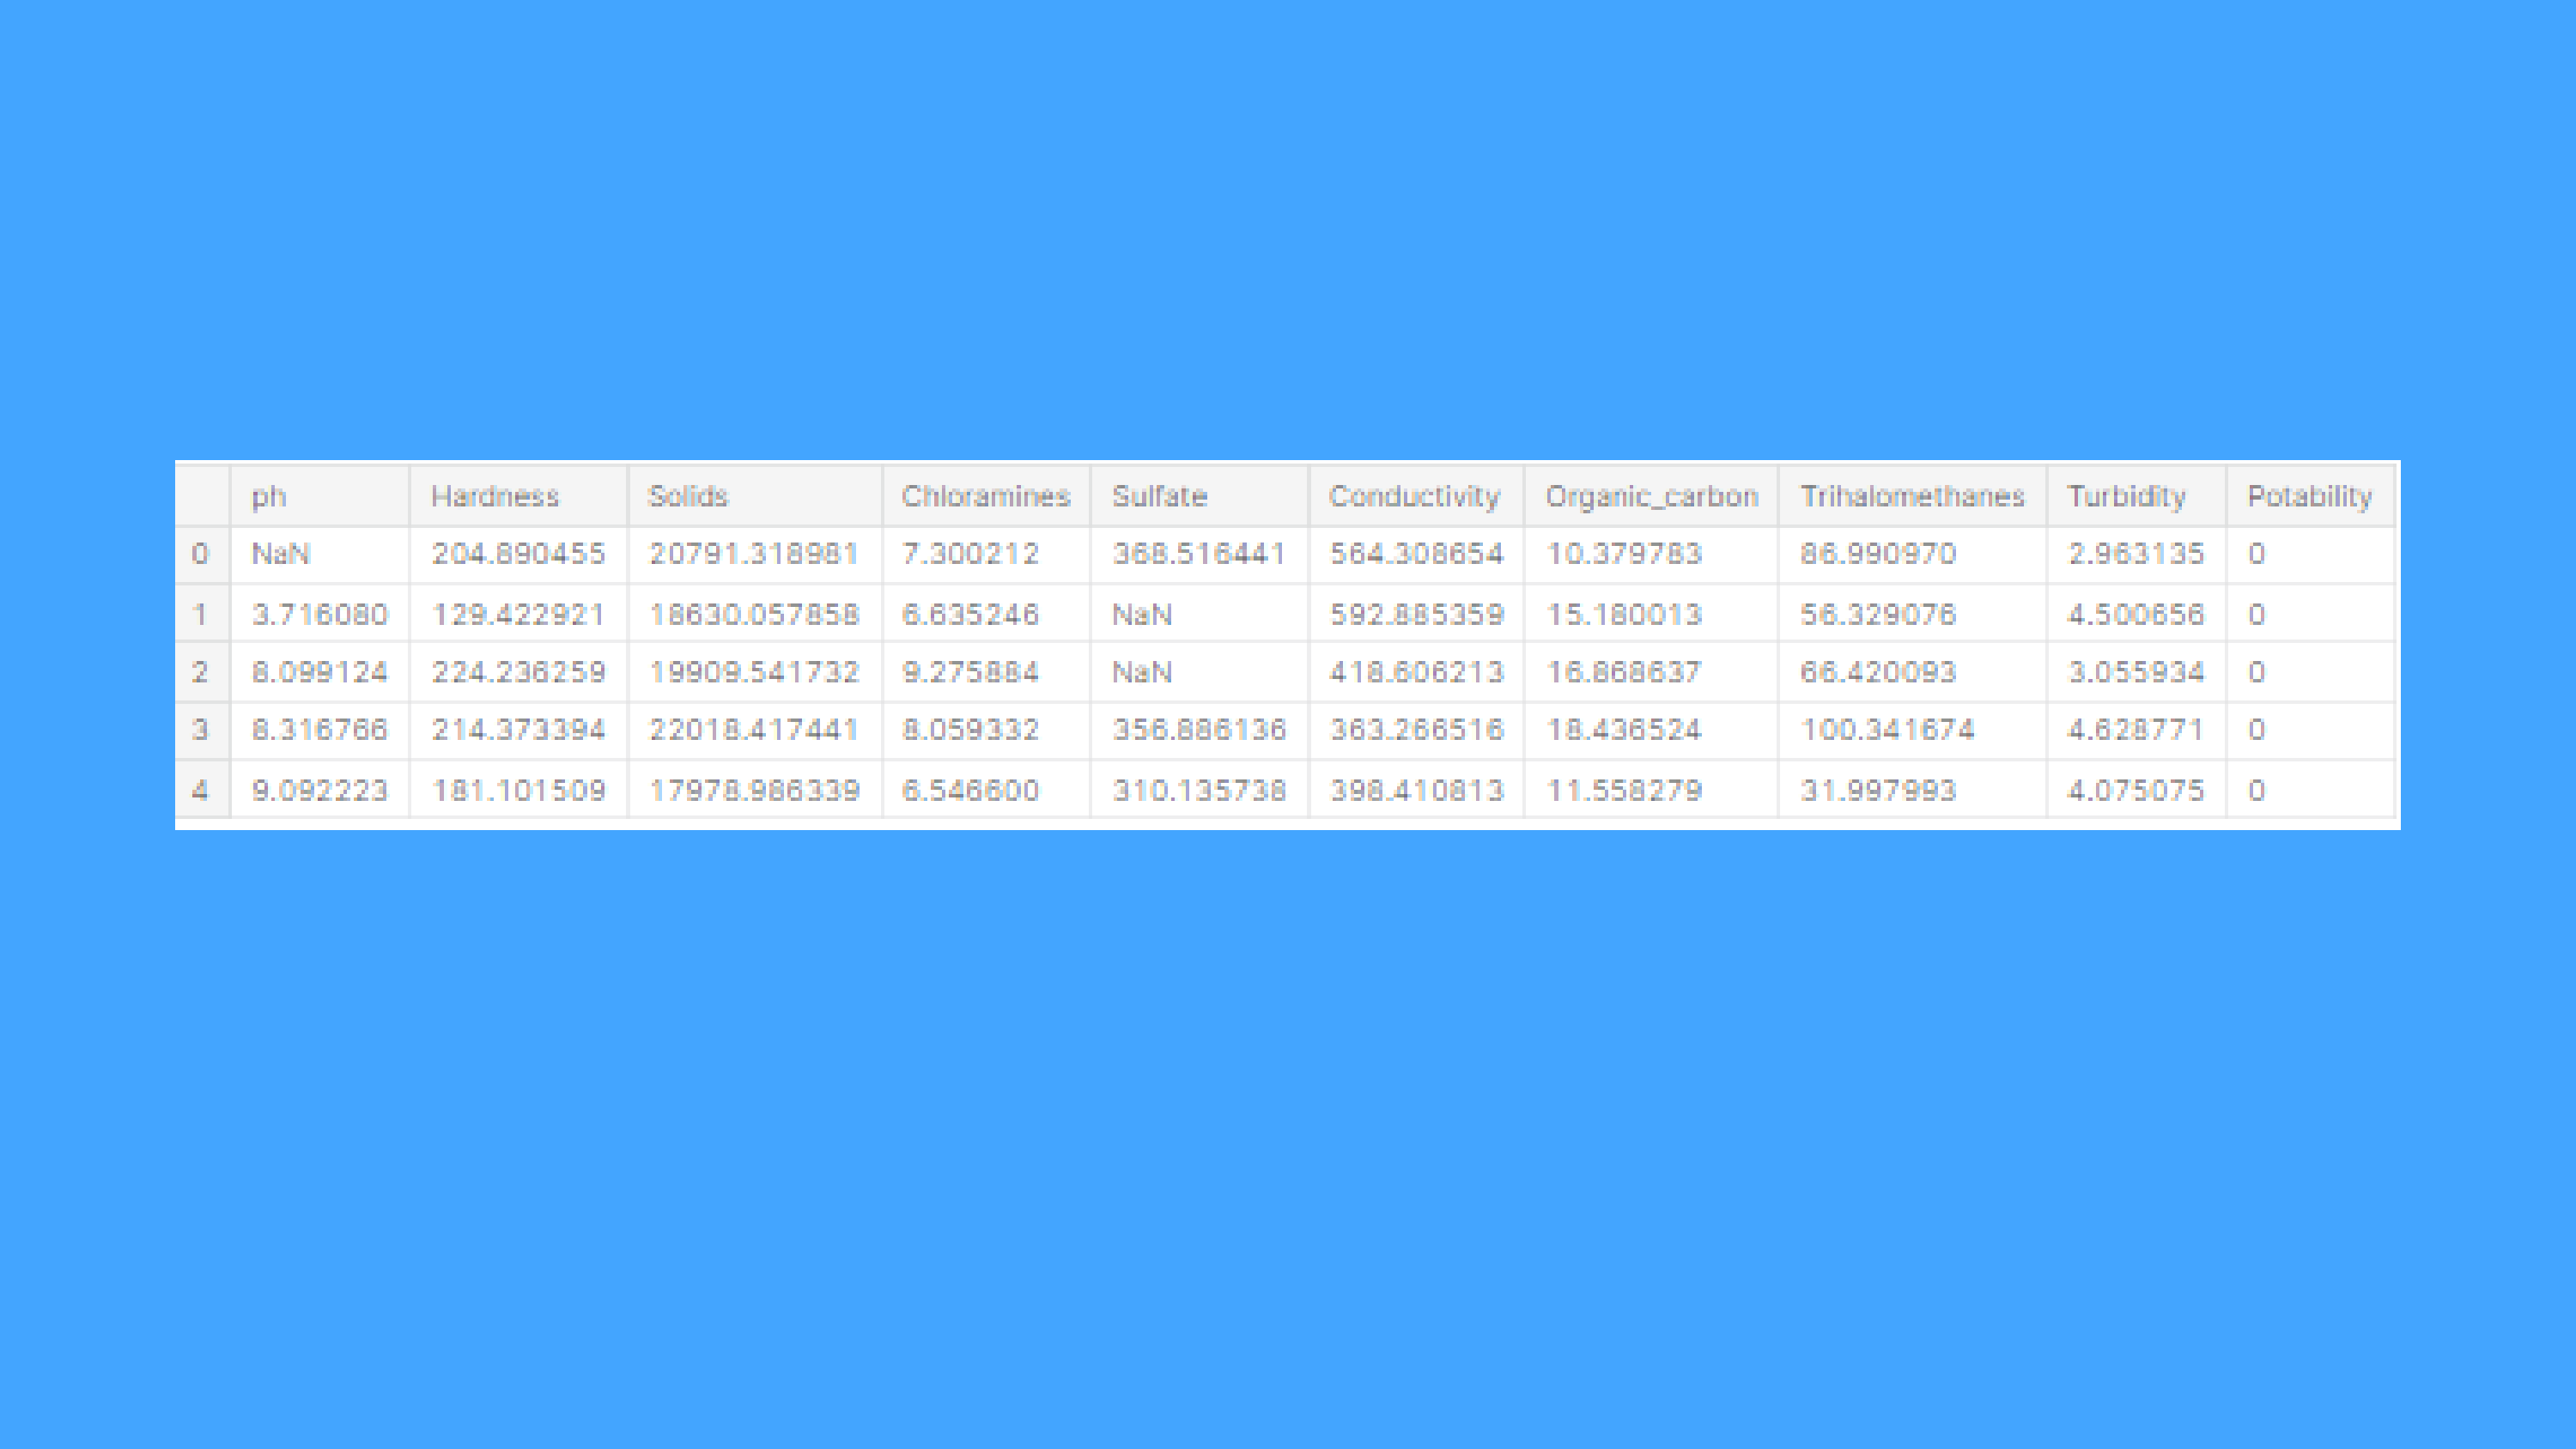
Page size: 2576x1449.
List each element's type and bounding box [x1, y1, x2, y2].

picture [174, 460, 2402, 830]
